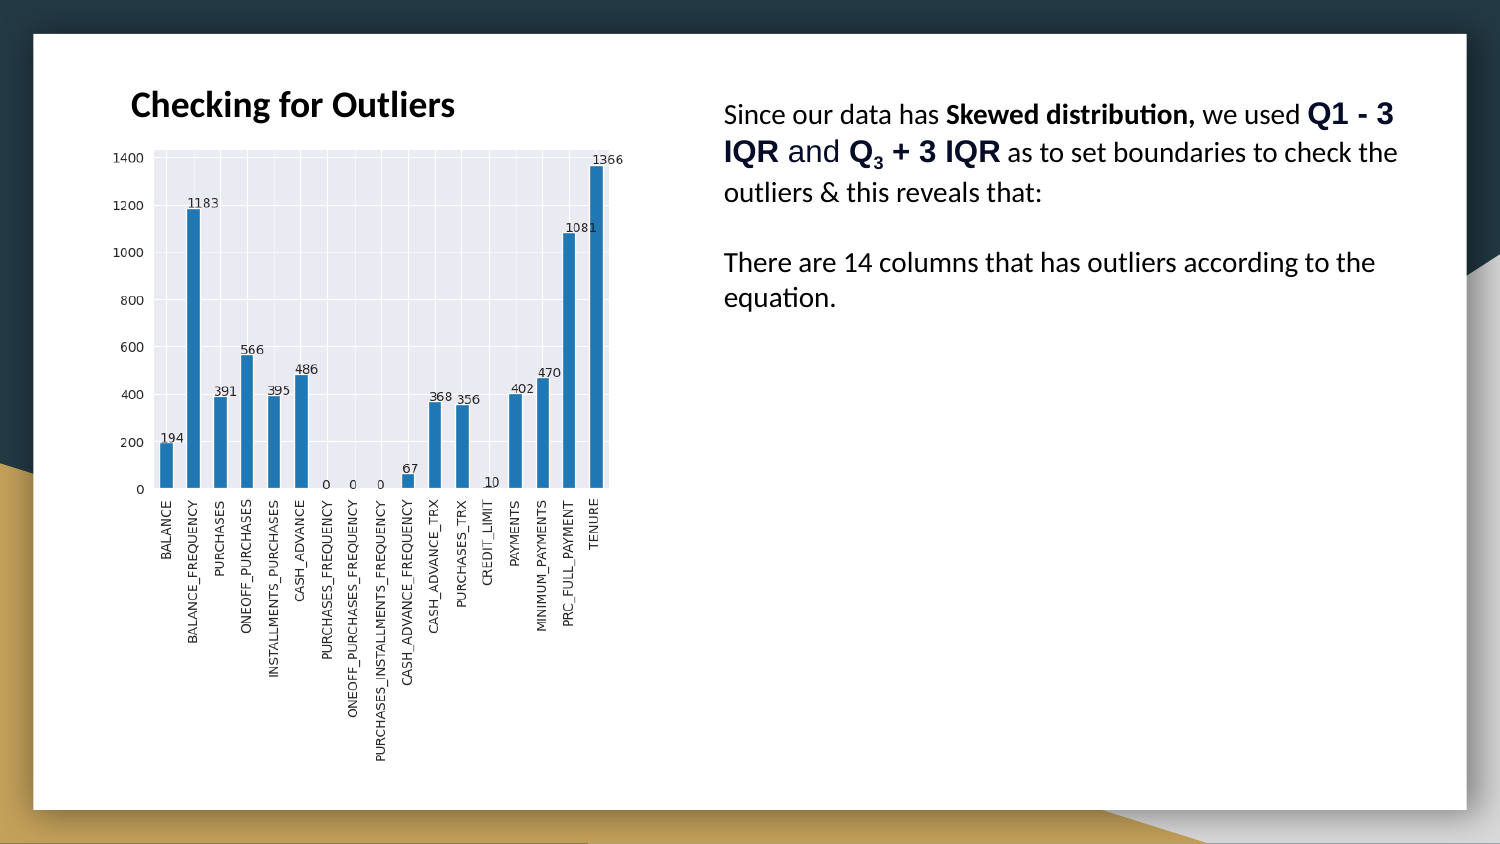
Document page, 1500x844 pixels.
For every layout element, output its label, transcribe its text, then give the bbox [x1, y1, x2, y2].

text_box Since our data has Skewed distribution, we used Q1 - 3 IQR and Q3 + 3 IQR as to set boundaries to check the outliers & this reveals that: There are 14 columns that has outliers according to the equation. [708, 78, 1454, 451]
text_box Checking for Outliers [116, 65, 619, 139]
picture [102, 140, 632, 769]
